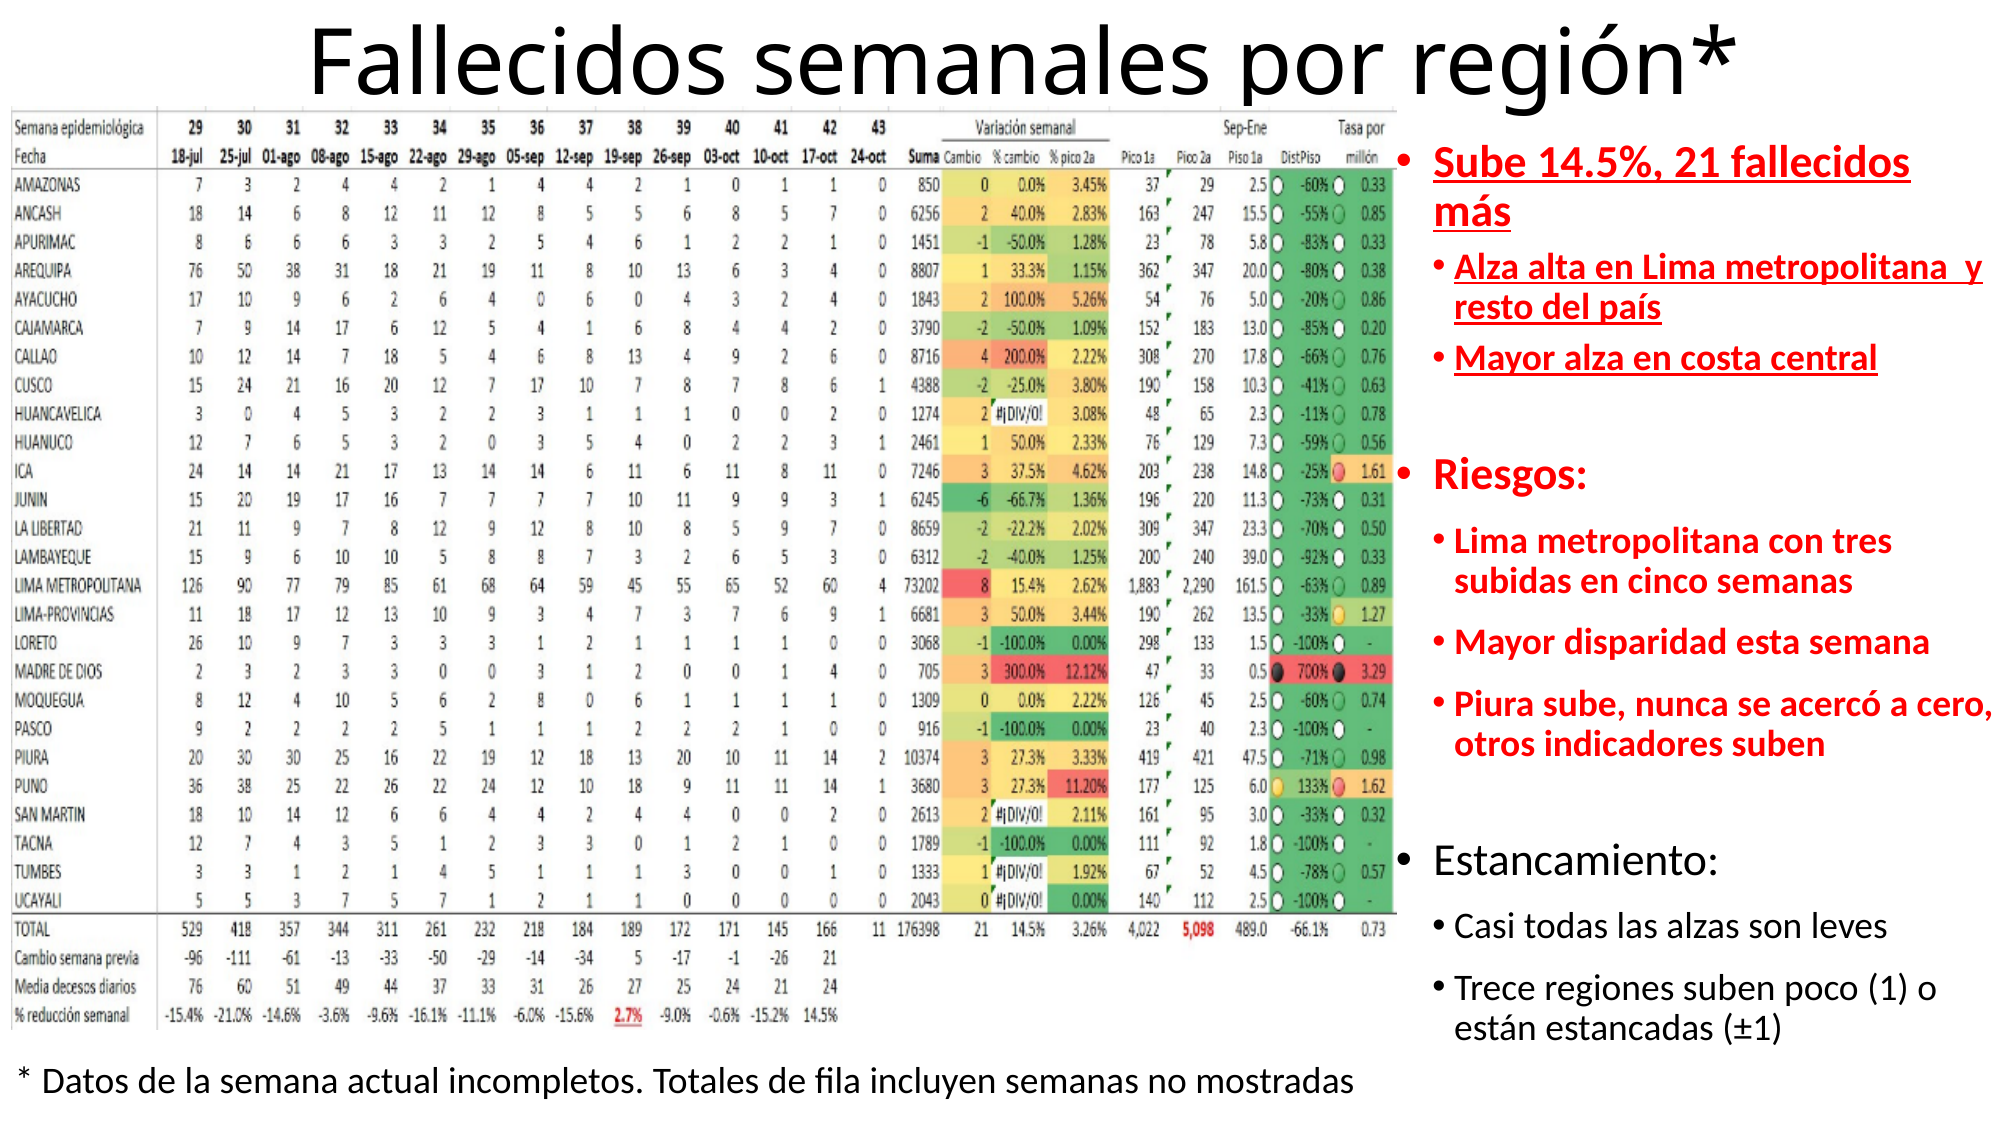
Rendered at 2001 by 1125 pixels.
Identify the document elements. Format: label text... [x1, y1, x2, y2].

text_box * Datos de la semana actual incompletos. Totales de fila incluyen semanas no mostradas [0, 1048, 1380, 1109]
text_box Sube 14.5%, 21 fallecidos más Alza alta en Lima metropolitana y resto del país Mayor alza en costa central Riesgos: Lima metropolitana con tres subidas en cinco semanas Mayor disparidad esta semana Piura sube, nunca se acercó a cero, otros indicadores suben Estancamiento: Casi todas las alzas son leves Trece regiones suben poco (1) o están estancadas (±1) [1380, 130, 2000, 1125]
picture [11, 106, 1397, 1030]
title Fallecidos semanales por región* [161, 0, 1887, 130]
